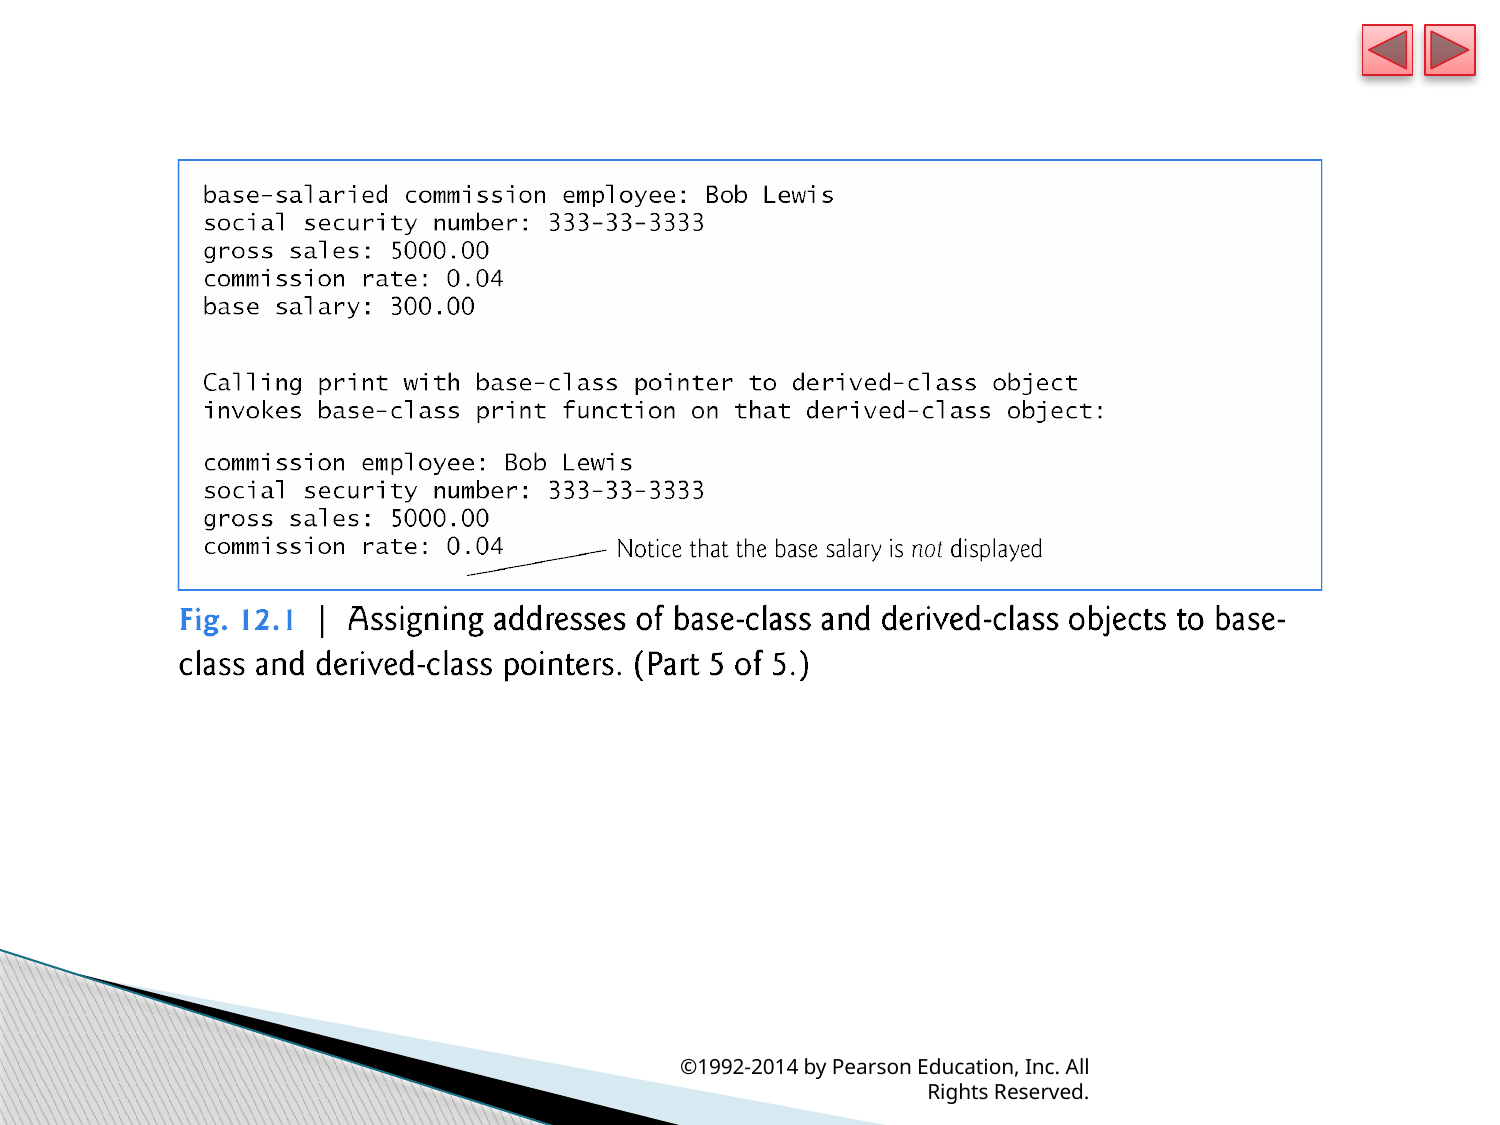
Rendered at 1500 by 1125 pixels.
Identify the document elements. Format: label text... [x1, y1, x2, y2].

picture [0, 106, 1500, 1018]
footer ©1992-2014 by Pearson Education, Inc. All Rights Reserved. [650, 1051, 1105, 1112]
